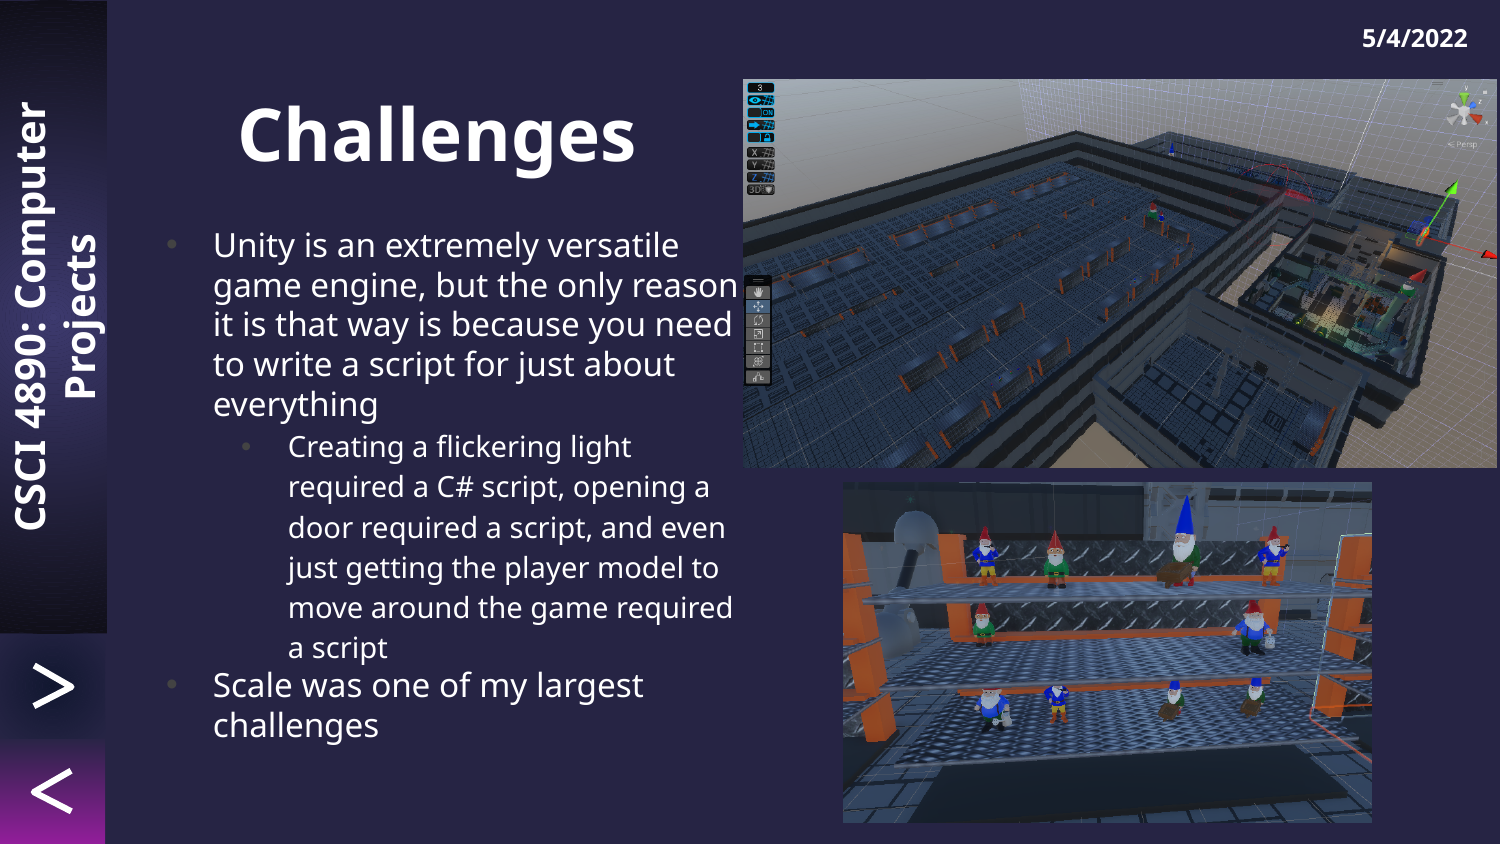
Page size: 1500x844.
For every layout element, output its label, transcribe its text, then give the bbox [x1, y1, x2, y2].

picture [743, 79, 1498, 468]
text_box [33, 665, 72, 707]
text_box [0, 634, 106, 739]
picture [843, 482, 1372, 824]
title Challenges [221, 85, 738, 180]
title CSCI 4890: Computer Projects [0, 0, 107, 634]
title 5/4/2022 [1330, 10, 1500, 65]
text_box [0, 739, 106, 844]
text_box [33, 770, 72, 812]
list Unity is an extremely versatile game engine, but the only reason it is that way is because you need to write a script for just about everything Creating a flickering light required a C# script, opening a door required a script, and even just getting the player model to move around the game required a script Scale was one of my largest challenges [150, 208, 758, 758]
